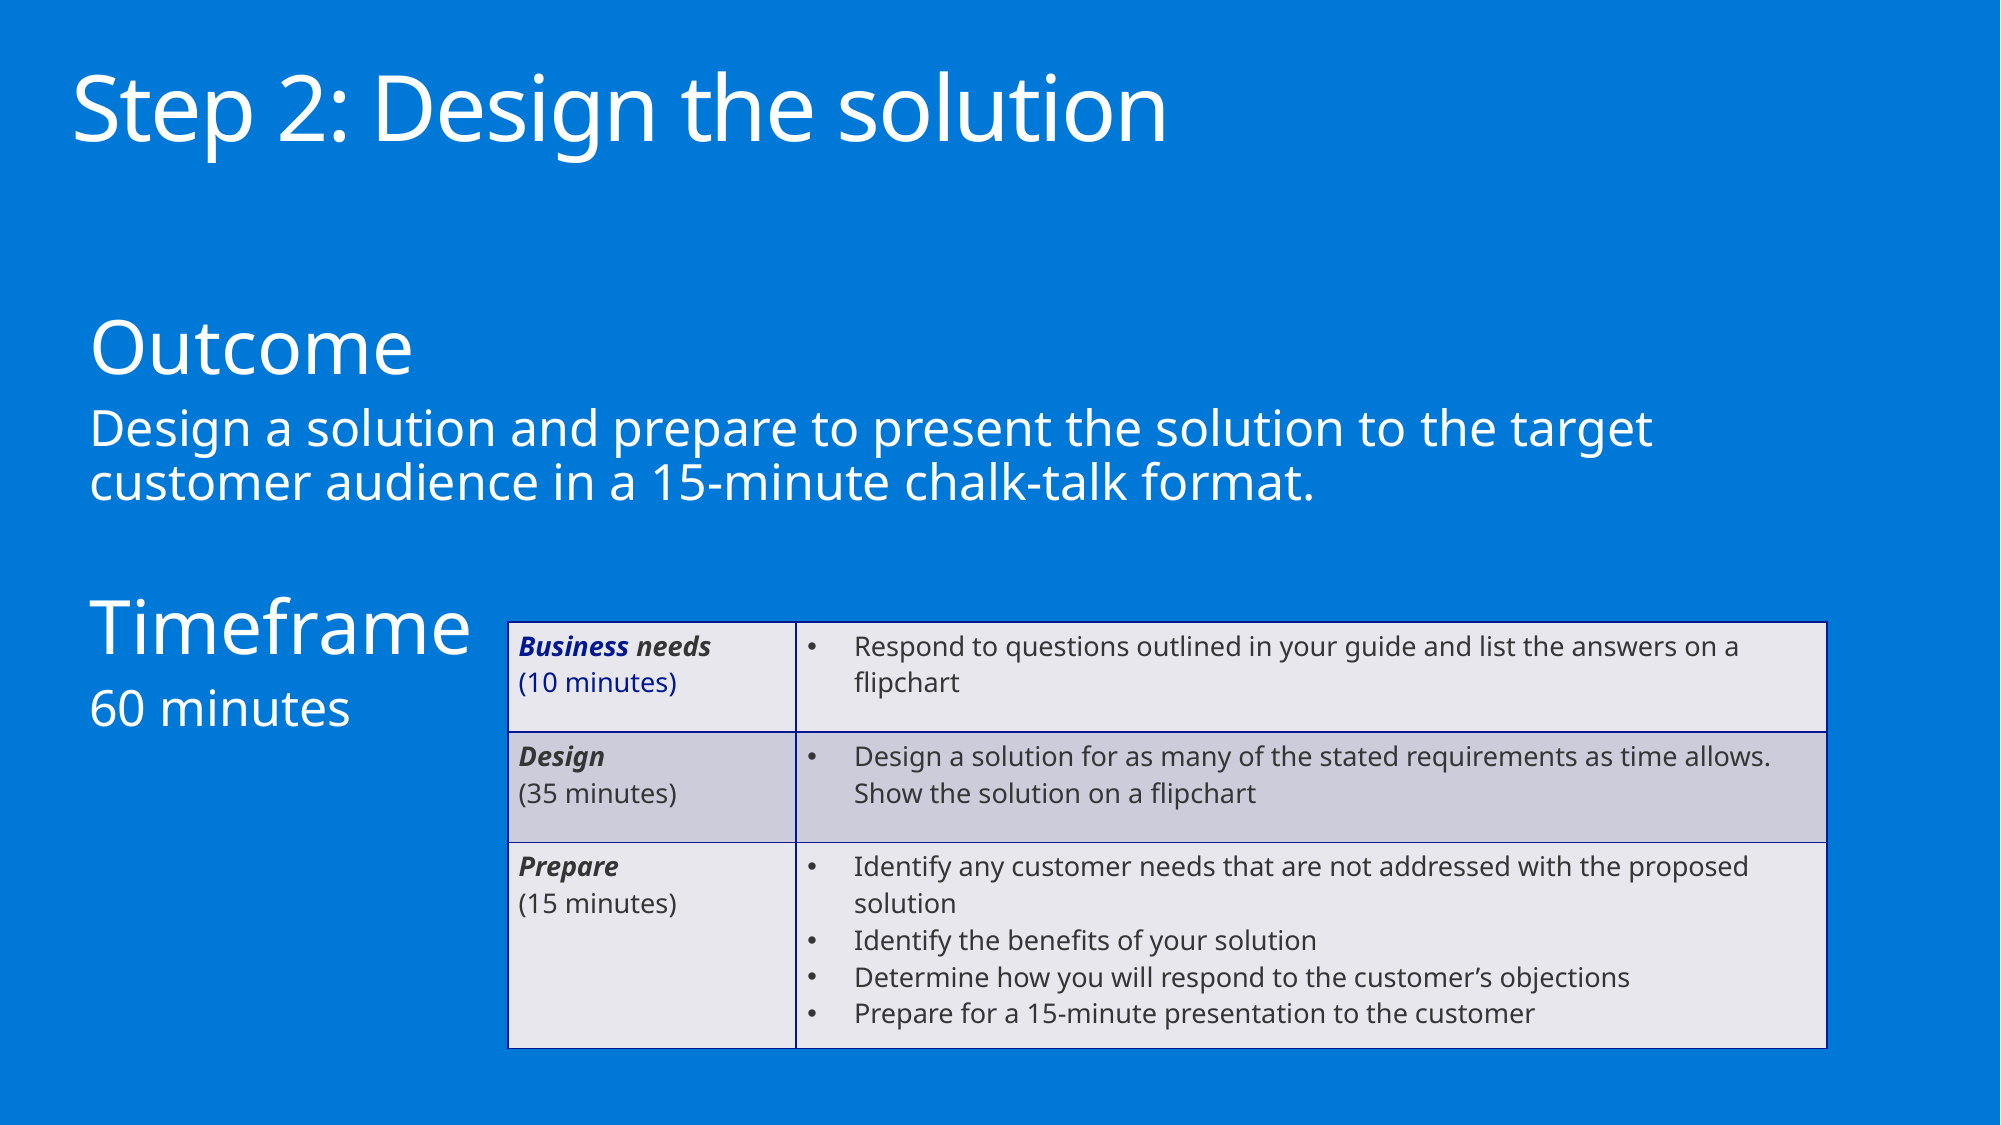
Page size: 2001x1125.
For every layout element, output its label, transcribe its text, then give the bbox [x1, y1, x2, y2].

text_box Outcome Design a solution and prepare to present the solution to the target customer audience in a 15-minute chalk-talk format. Timeframe 60 minutes [59, 285, 1807, 762]
table_header Business needs (10 minutes) [509, 623, 795, 731]
table_cell Identify any customer needs that are not addressed with the proposed solution Identify the benefits of your solution Determine how you will respond to the customer’s objections Prepare for a 15-minute presentation to the customer [797, 843, 1826, 1048]
table_cell Design (35 minutes) [509, 733, 795, 842]
title Step 2: Design the solution [47, 47, 1960, 196]
table_cell Prepare (15 minutes) [509, 843, 795, 1048]
table_cell Design a solution for as many of the stated requirements as time allows. Show the solution on a flipchart [797, 733, 1826, 842]
table_header Respond to questions outlined in your guide and list the answers on a flipchart [797, 623, 1826, 731]
